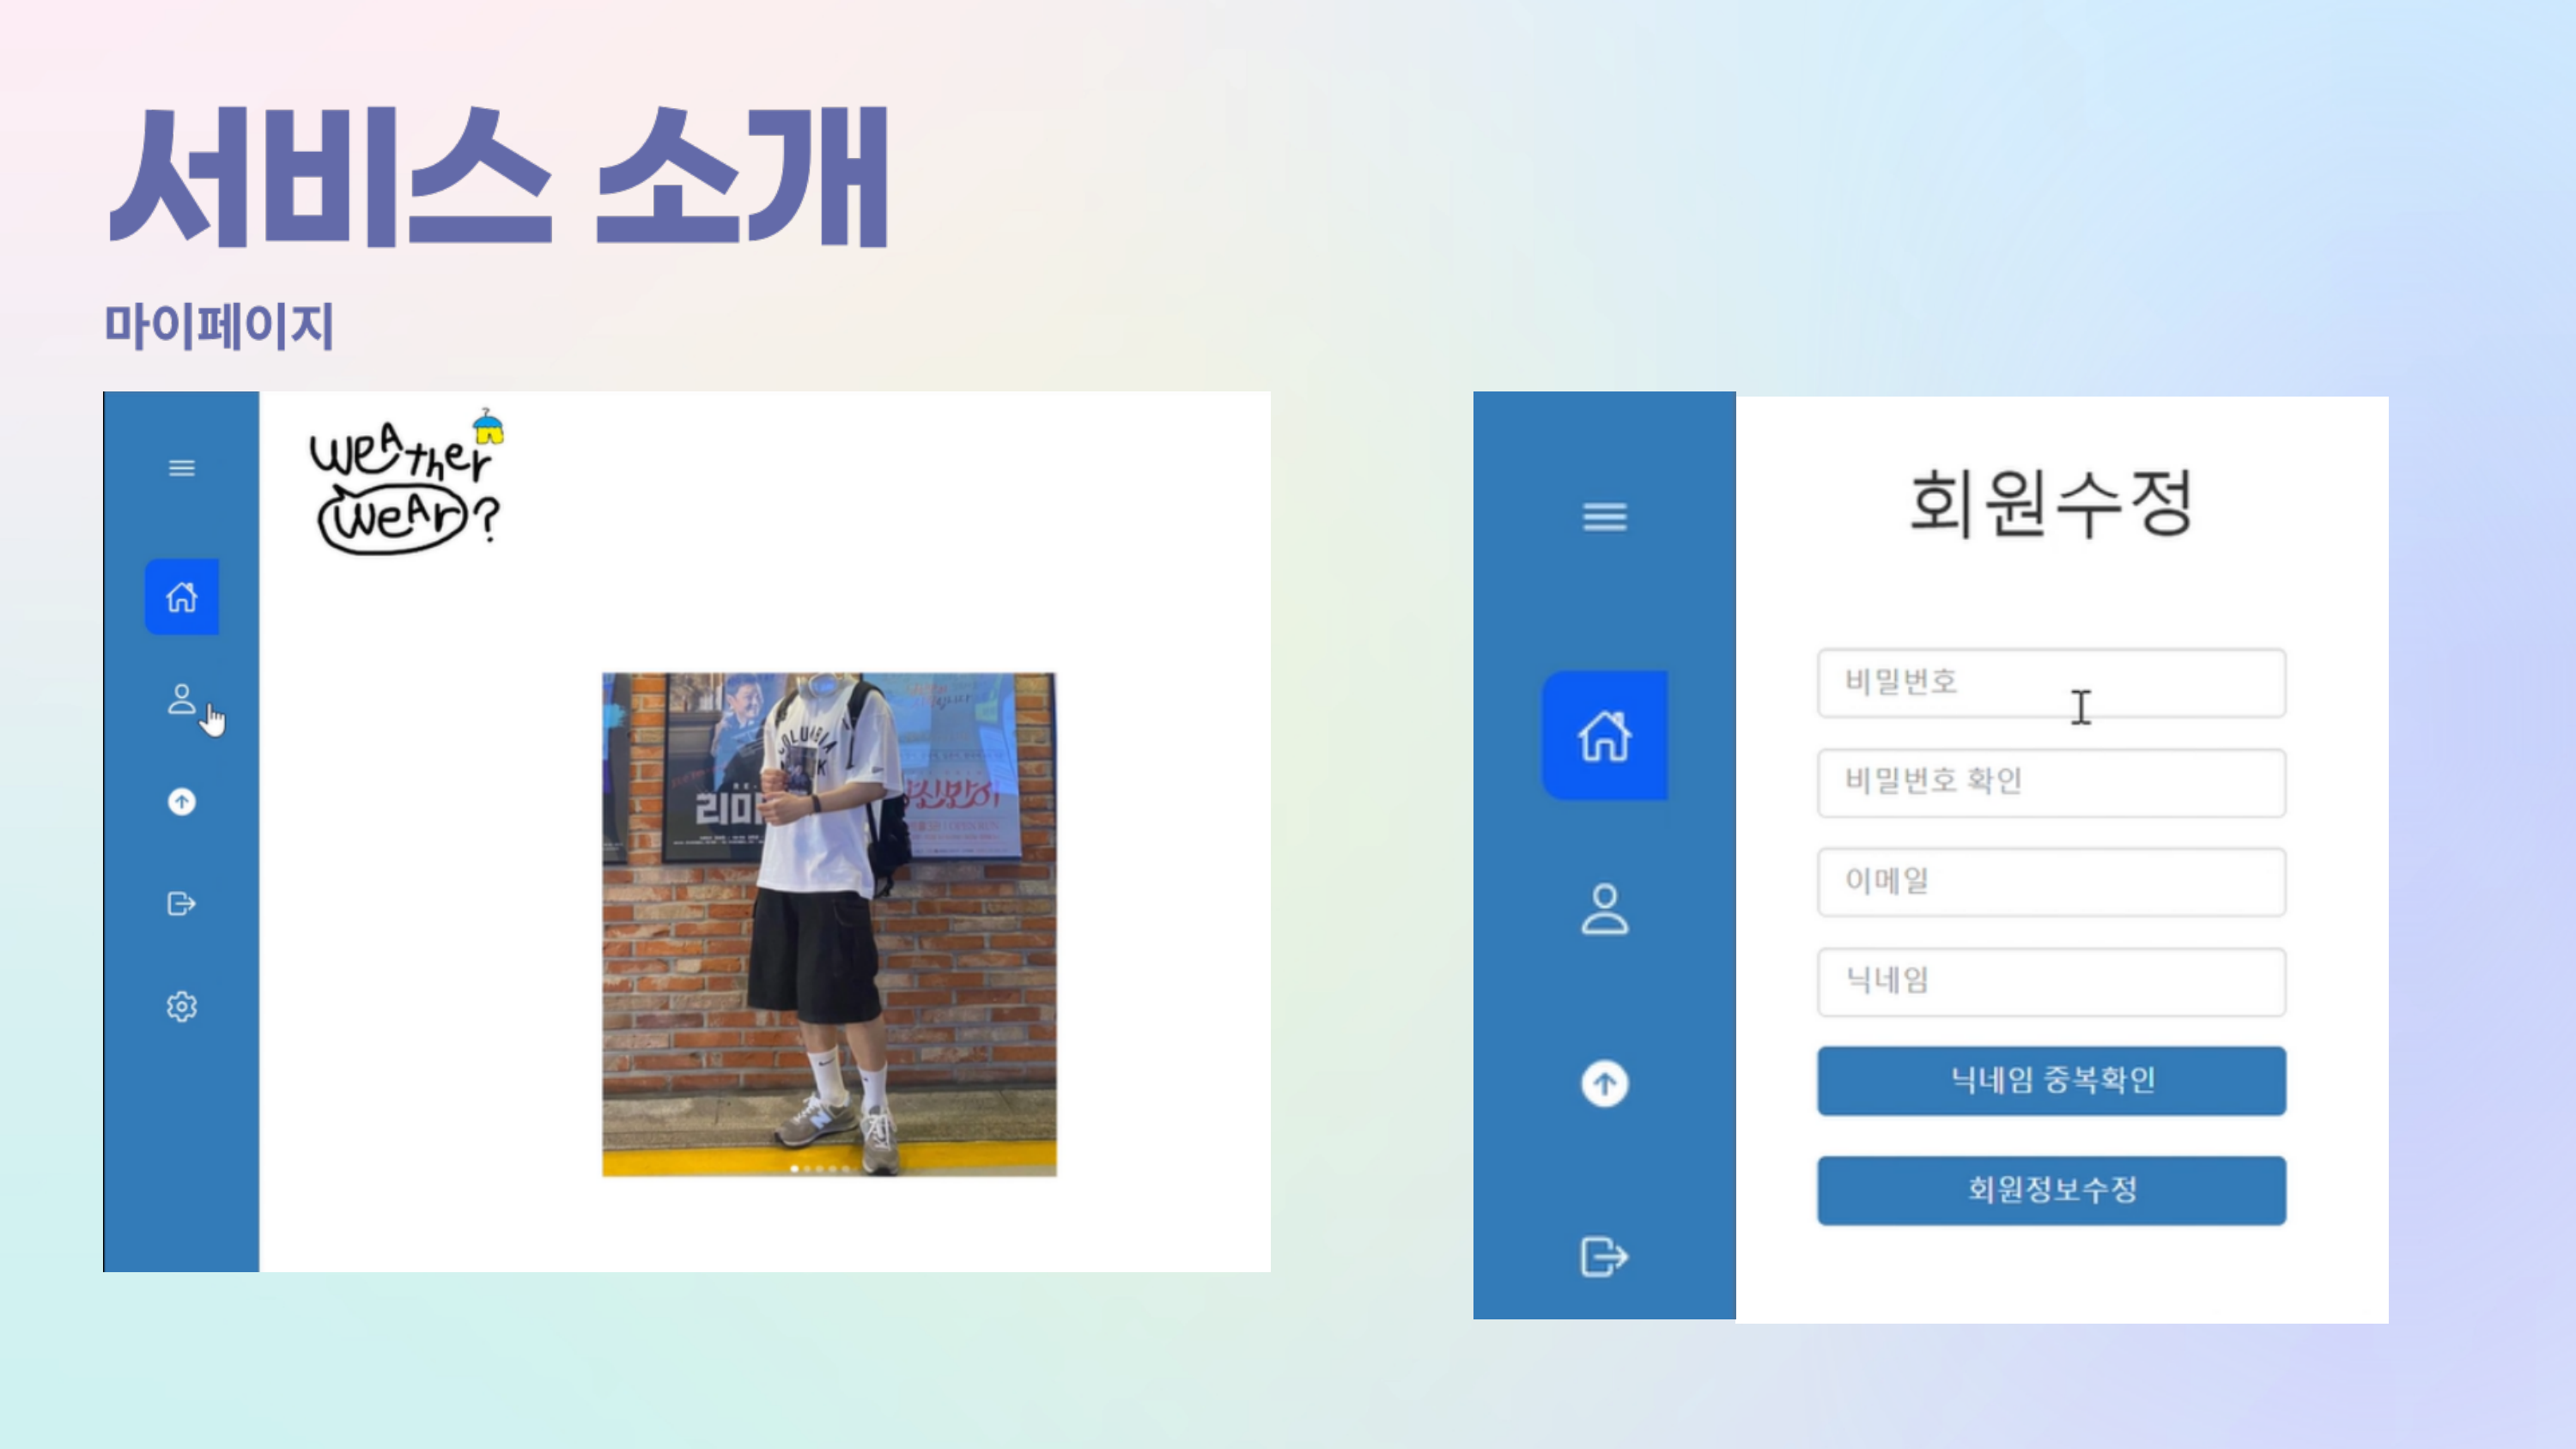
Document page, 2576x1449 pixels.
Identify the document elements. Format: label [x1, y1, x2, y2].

text_box [1473, 391, 2390, 1325]
text_box [103, 391, 1271, 1273]
picture [78, 55, 976, 377]
text_box [0, 0, 1784, 1449]
text_box [1789, 0, 2576, 1449]
